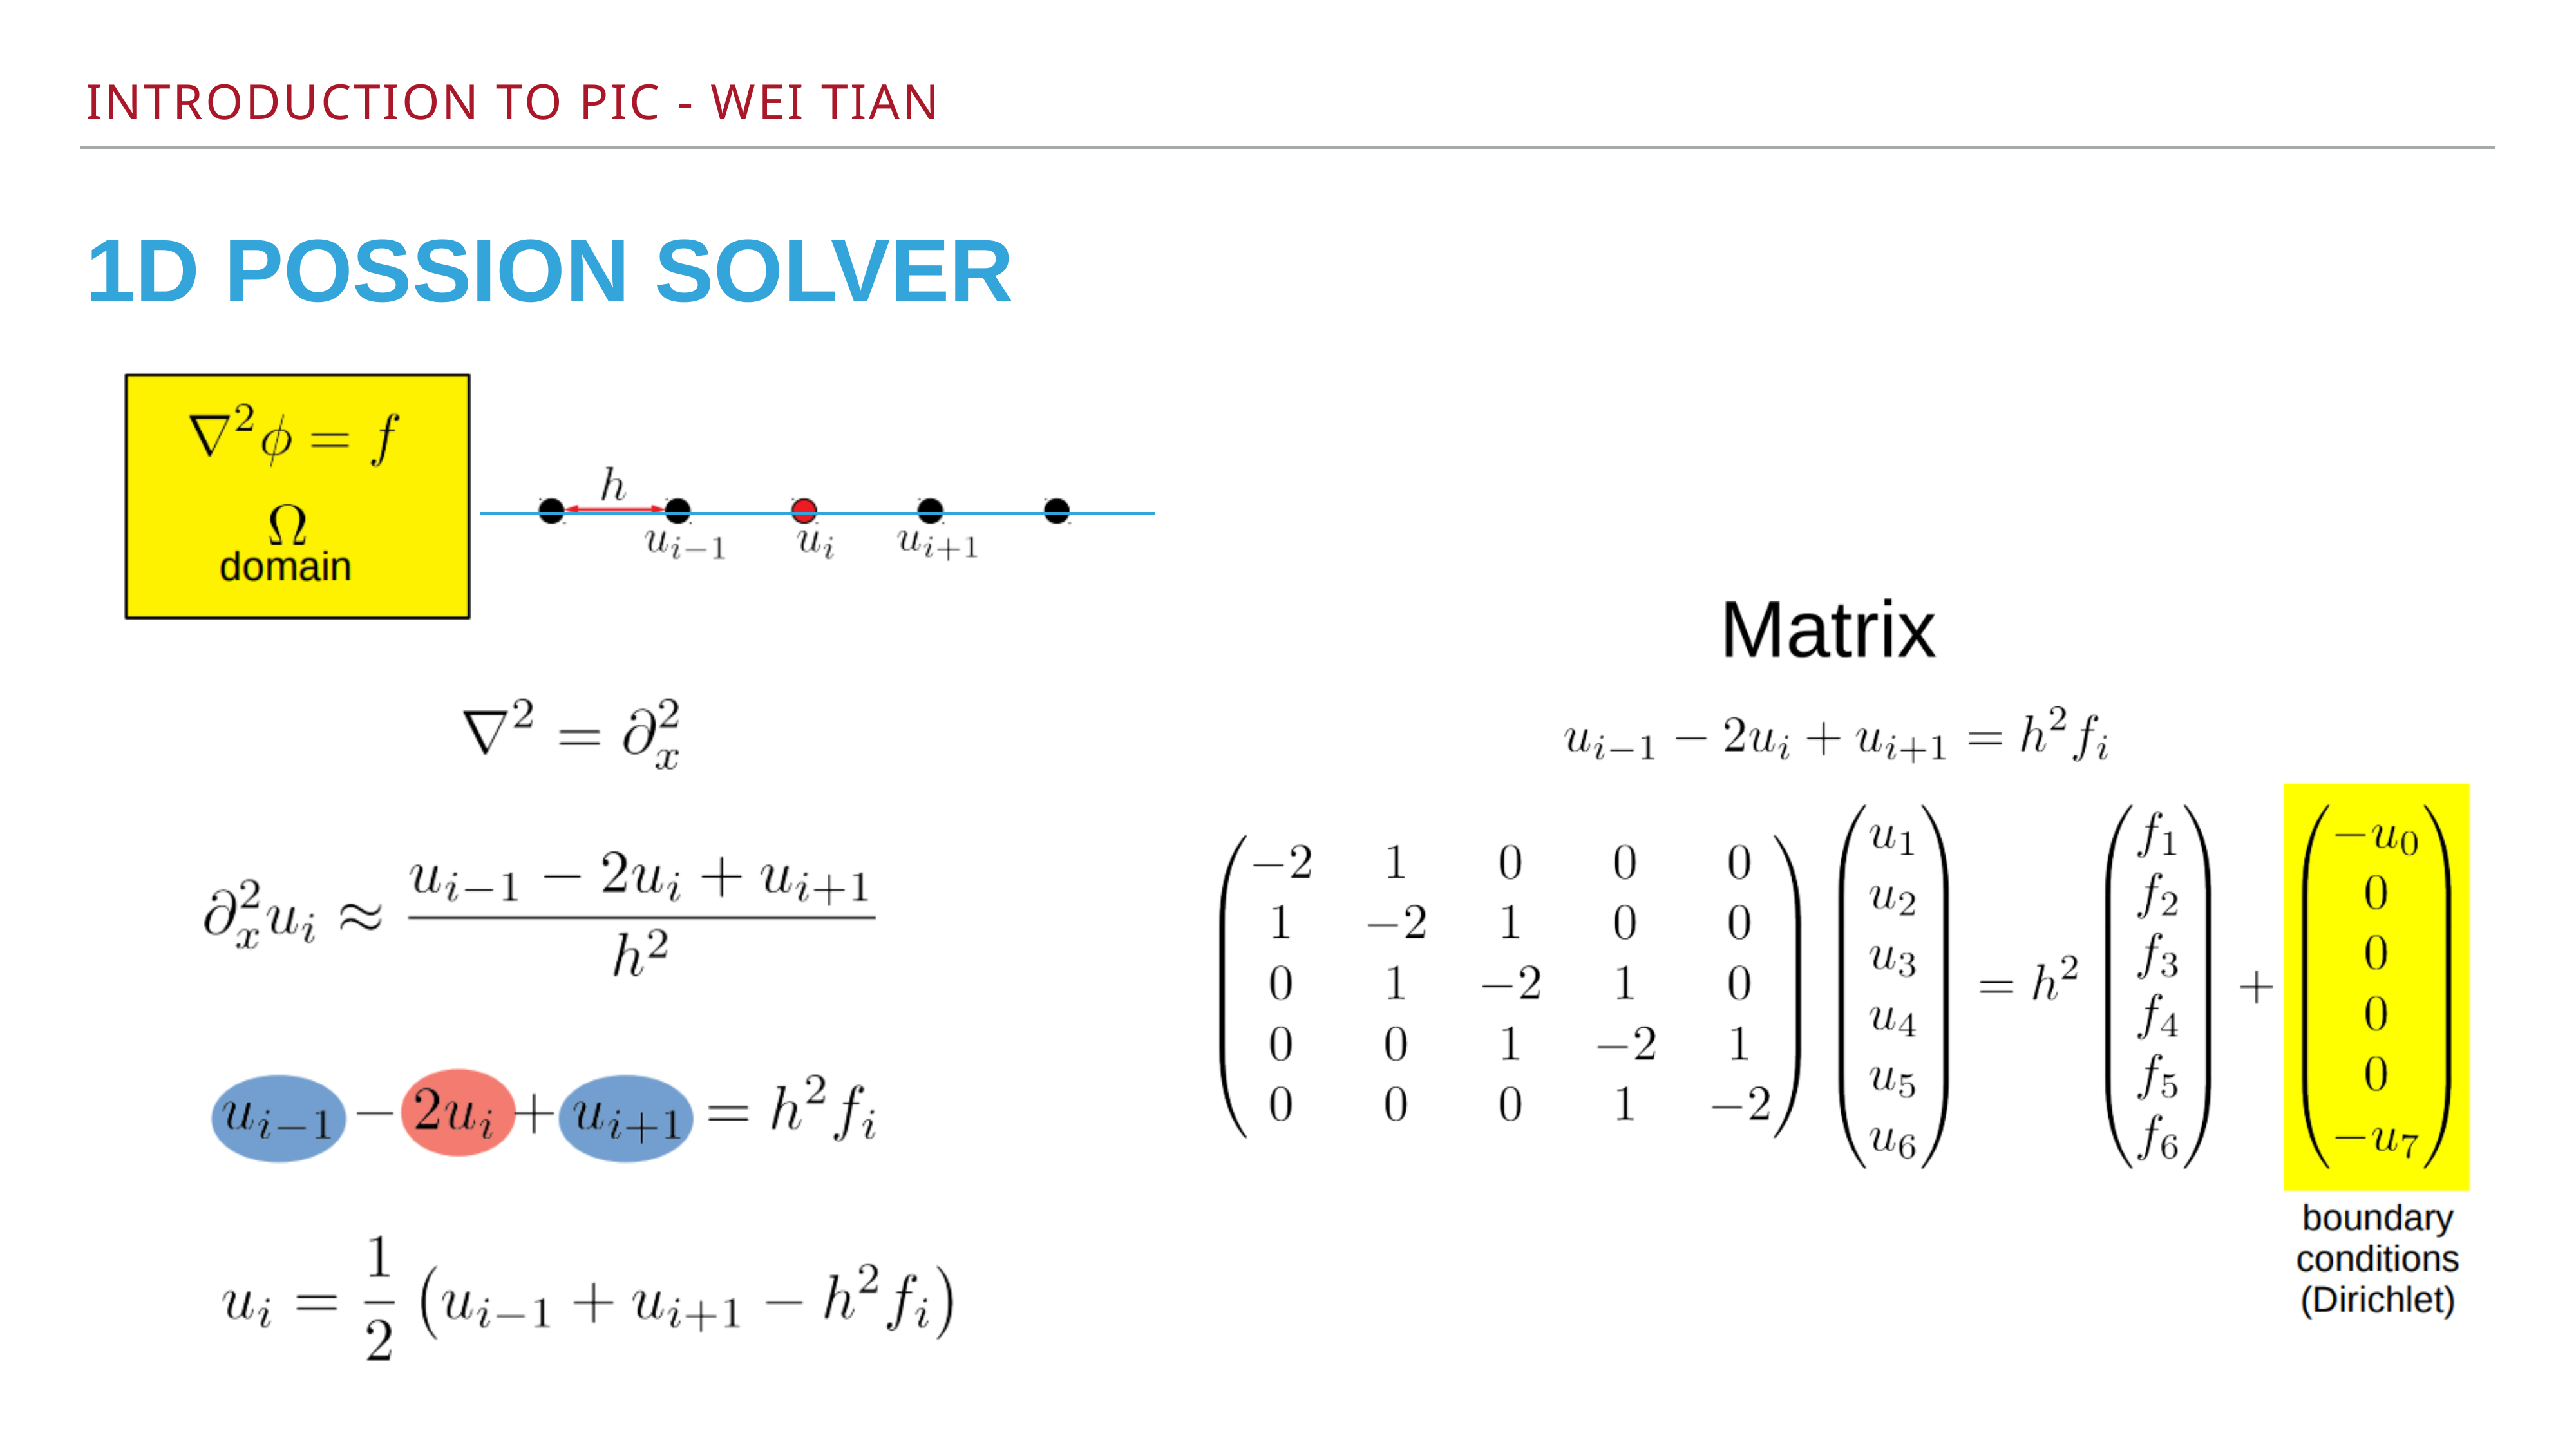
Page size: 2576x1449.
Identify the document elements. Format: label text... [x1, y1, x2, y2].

picture [139, 676, 1003, 1405]
picture [1173, 555, 2496, 1330]
title 1d possion solver [80, 227, 2496, 336]
picture [112, 360, 1155, 634]
